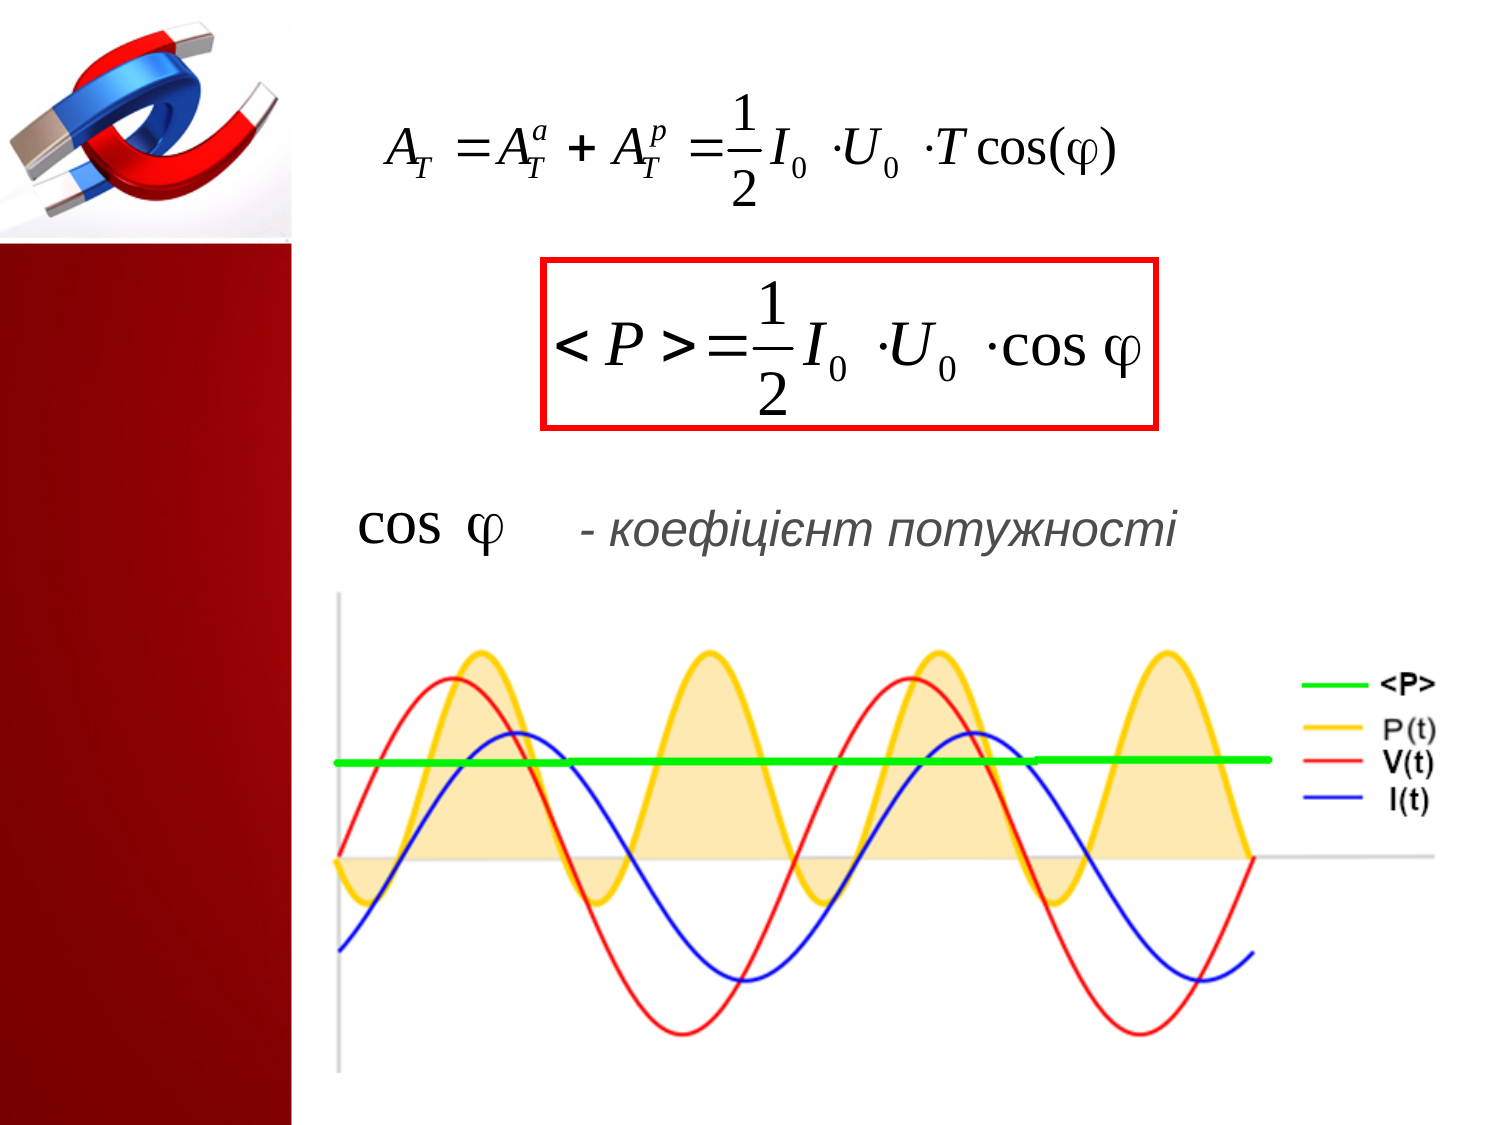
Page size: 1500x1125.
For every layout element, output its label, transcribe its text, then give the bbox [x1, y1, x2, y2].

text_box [374, 78, 1126, 215]
picture [0, 0, 1500, 1125]
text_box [350, 501, 512, 572]
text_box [546, 263, 1153, 426]
text_box - коефіцієнт потужності [563, 488, 1280, 564]
